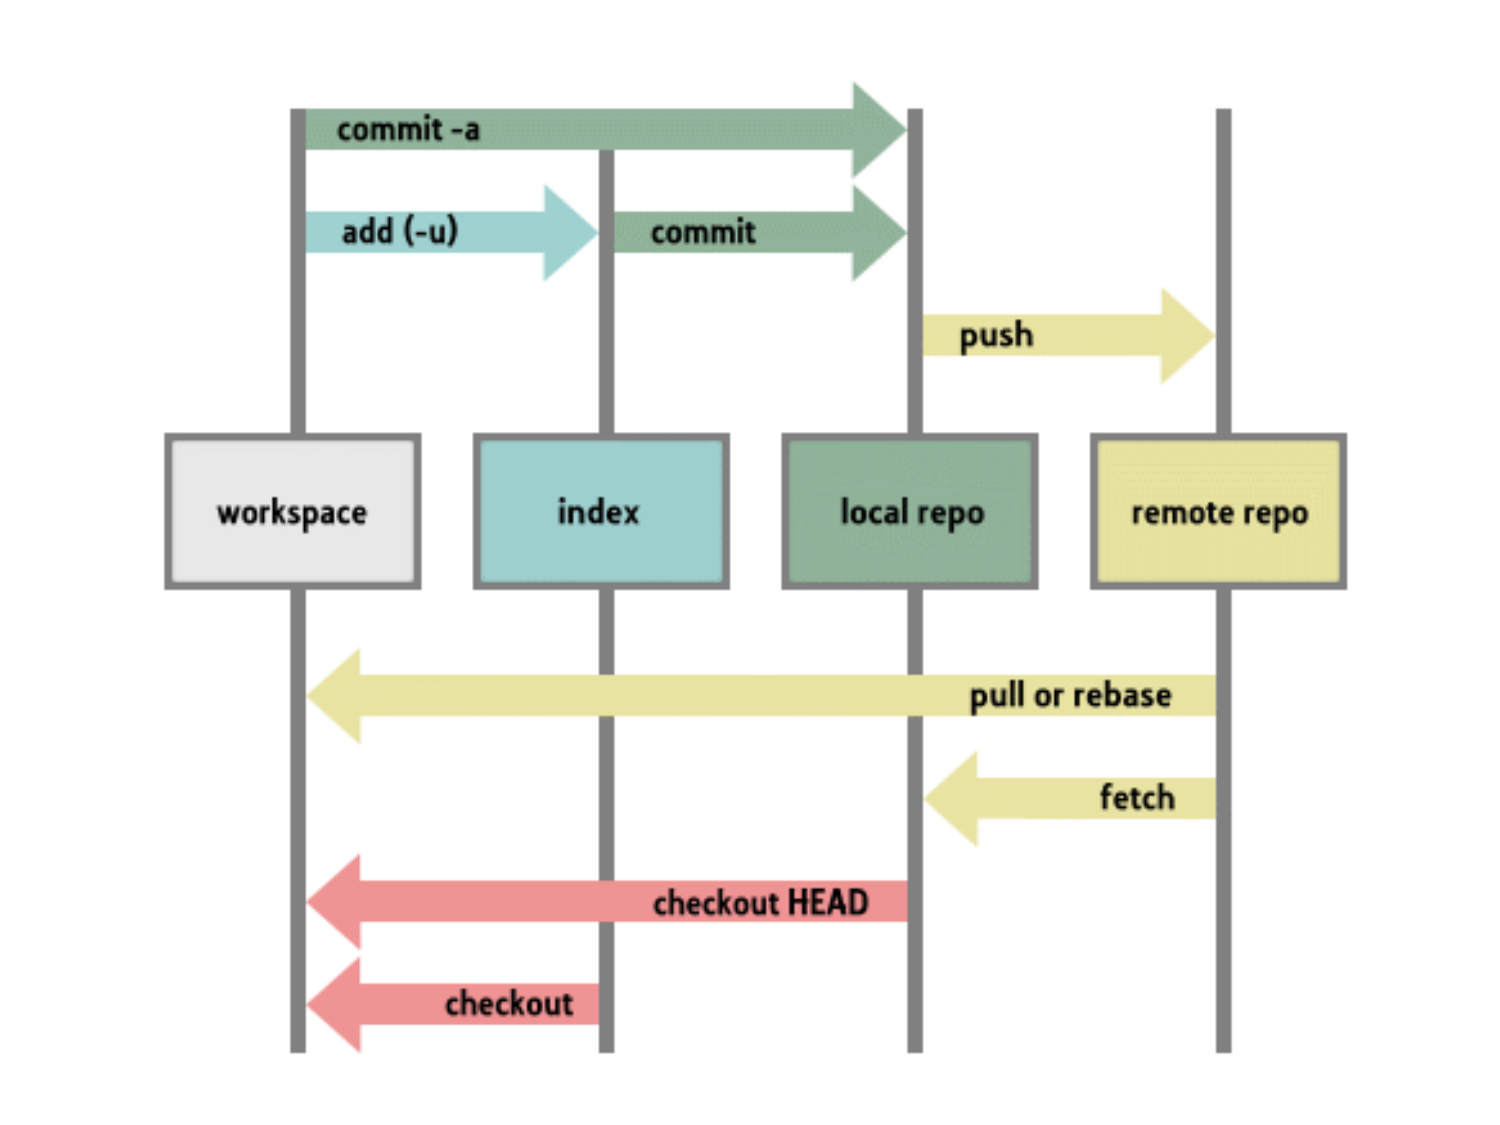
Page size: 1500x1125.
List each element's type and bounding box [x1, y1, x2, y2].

text_box [105, 58, 1366, 1077]
